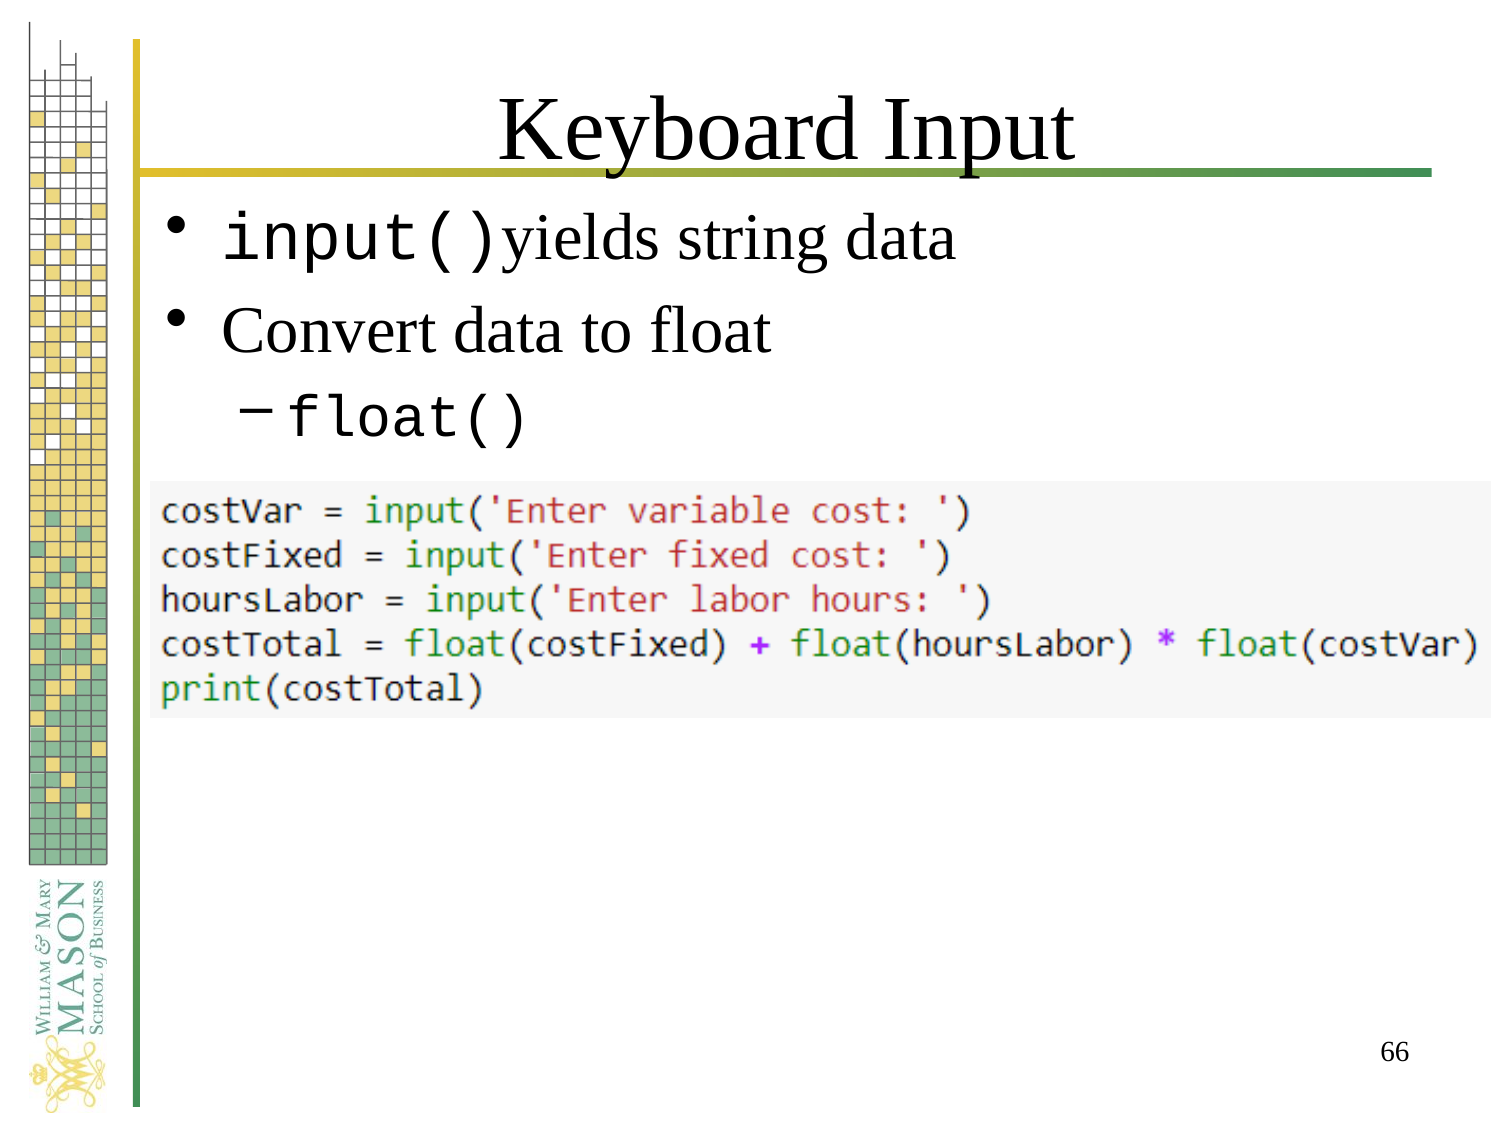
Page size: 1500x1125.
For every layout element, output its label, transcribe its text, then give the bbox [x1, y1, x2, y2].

table_cell != [29, 879, 107, 1113]
title Keyboard Input [150, 45, 1425, 185]
slide_number 66 [1048, 1024, 1426, 1103]
picture [149, 481, 1491, 719]
list input()yields string data Convert data to float float() [150, 185, 1500, 953]
